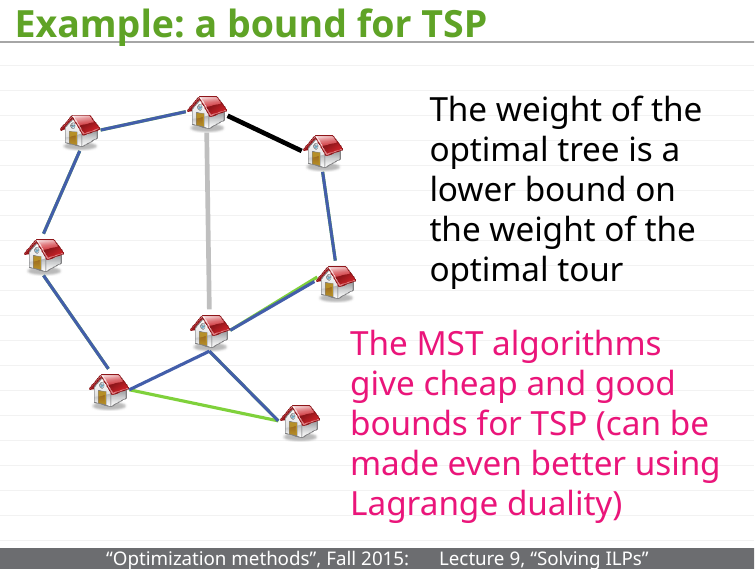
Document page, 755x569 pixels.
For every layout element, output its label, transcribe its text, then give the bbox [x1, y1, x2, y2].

picture [22, 233, 43, 276]
picture [336, 129, 344, 173]
text_box The MST algorithms give cheap and good bounds for TSP (can be made even better using Lagrange duality) [335, 315, 740, 530]
picture [278, 422, 321, 443]
title Example: a bound for TSP [14, 0, 755, 38]
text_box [43, 111, 336, 422]
picture [185, 90, 228, 111]
text_box The weight of the optimal tree is a lower bound on the weight of the optimal tour [414, 81, 725, 296]
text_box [206, 132, 210, 310]
picture [336, 260, 357, 303]
